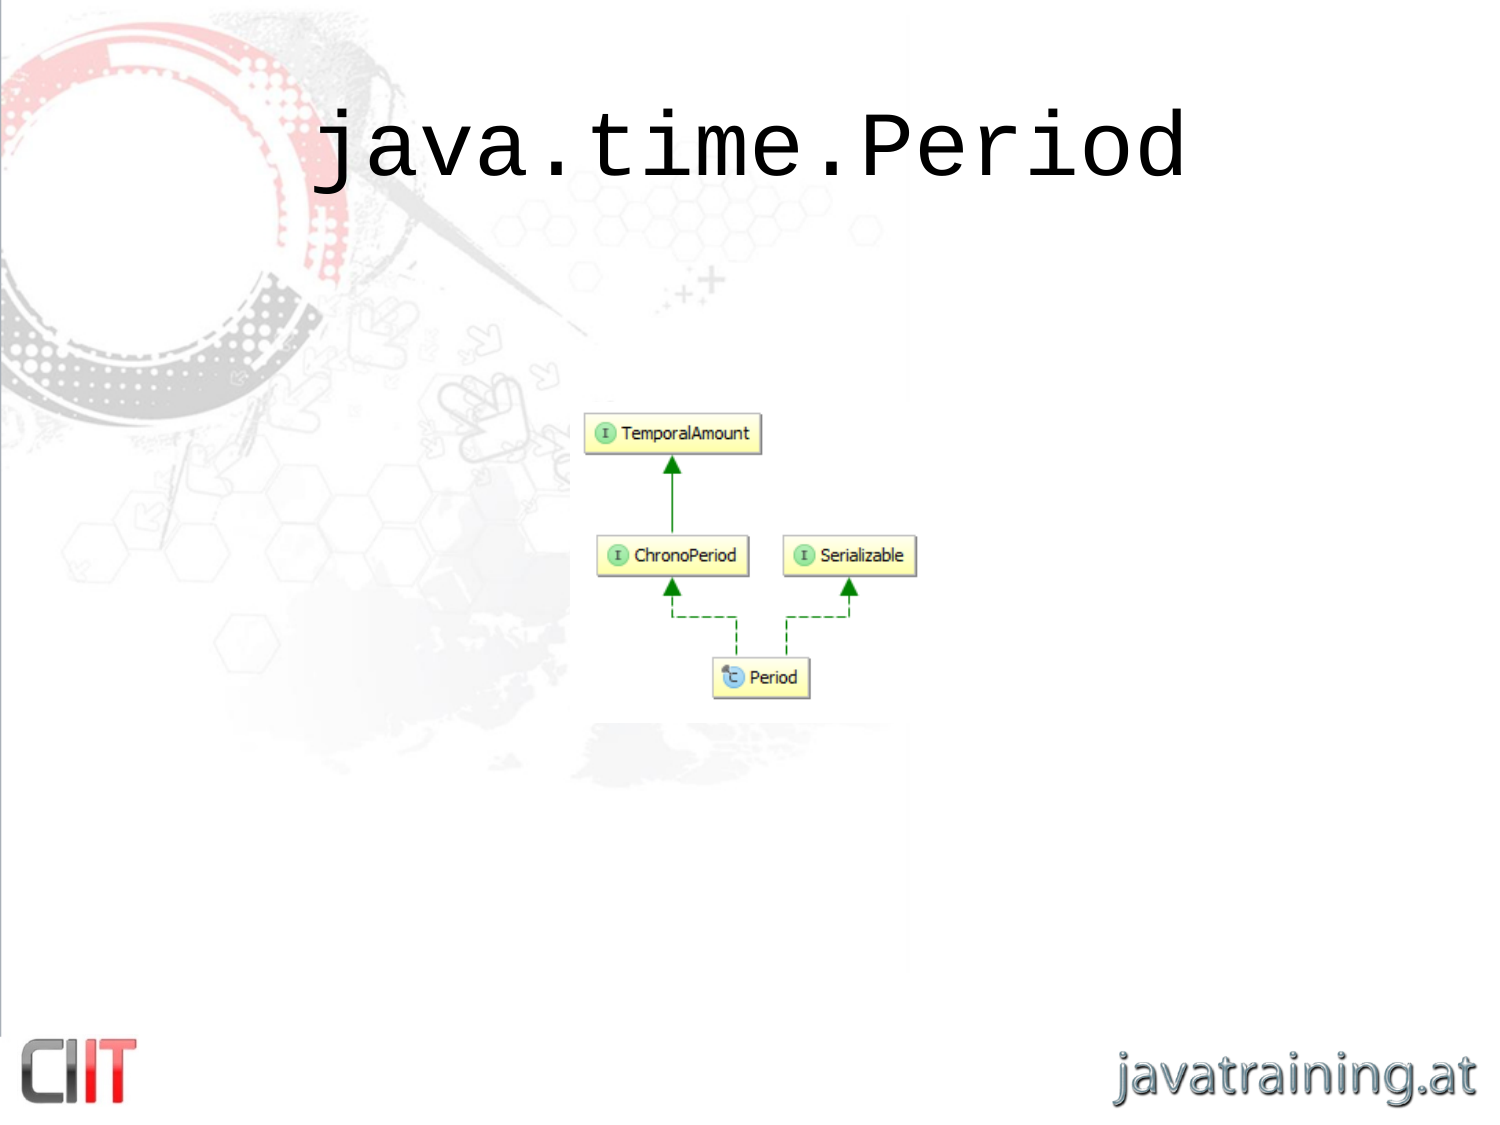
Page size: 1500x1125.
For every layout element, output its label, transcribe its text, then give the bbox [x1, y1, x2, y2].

title java.time.Period [75, 45, 1425, 233]
picture [0, 0, 1500, 1125]
